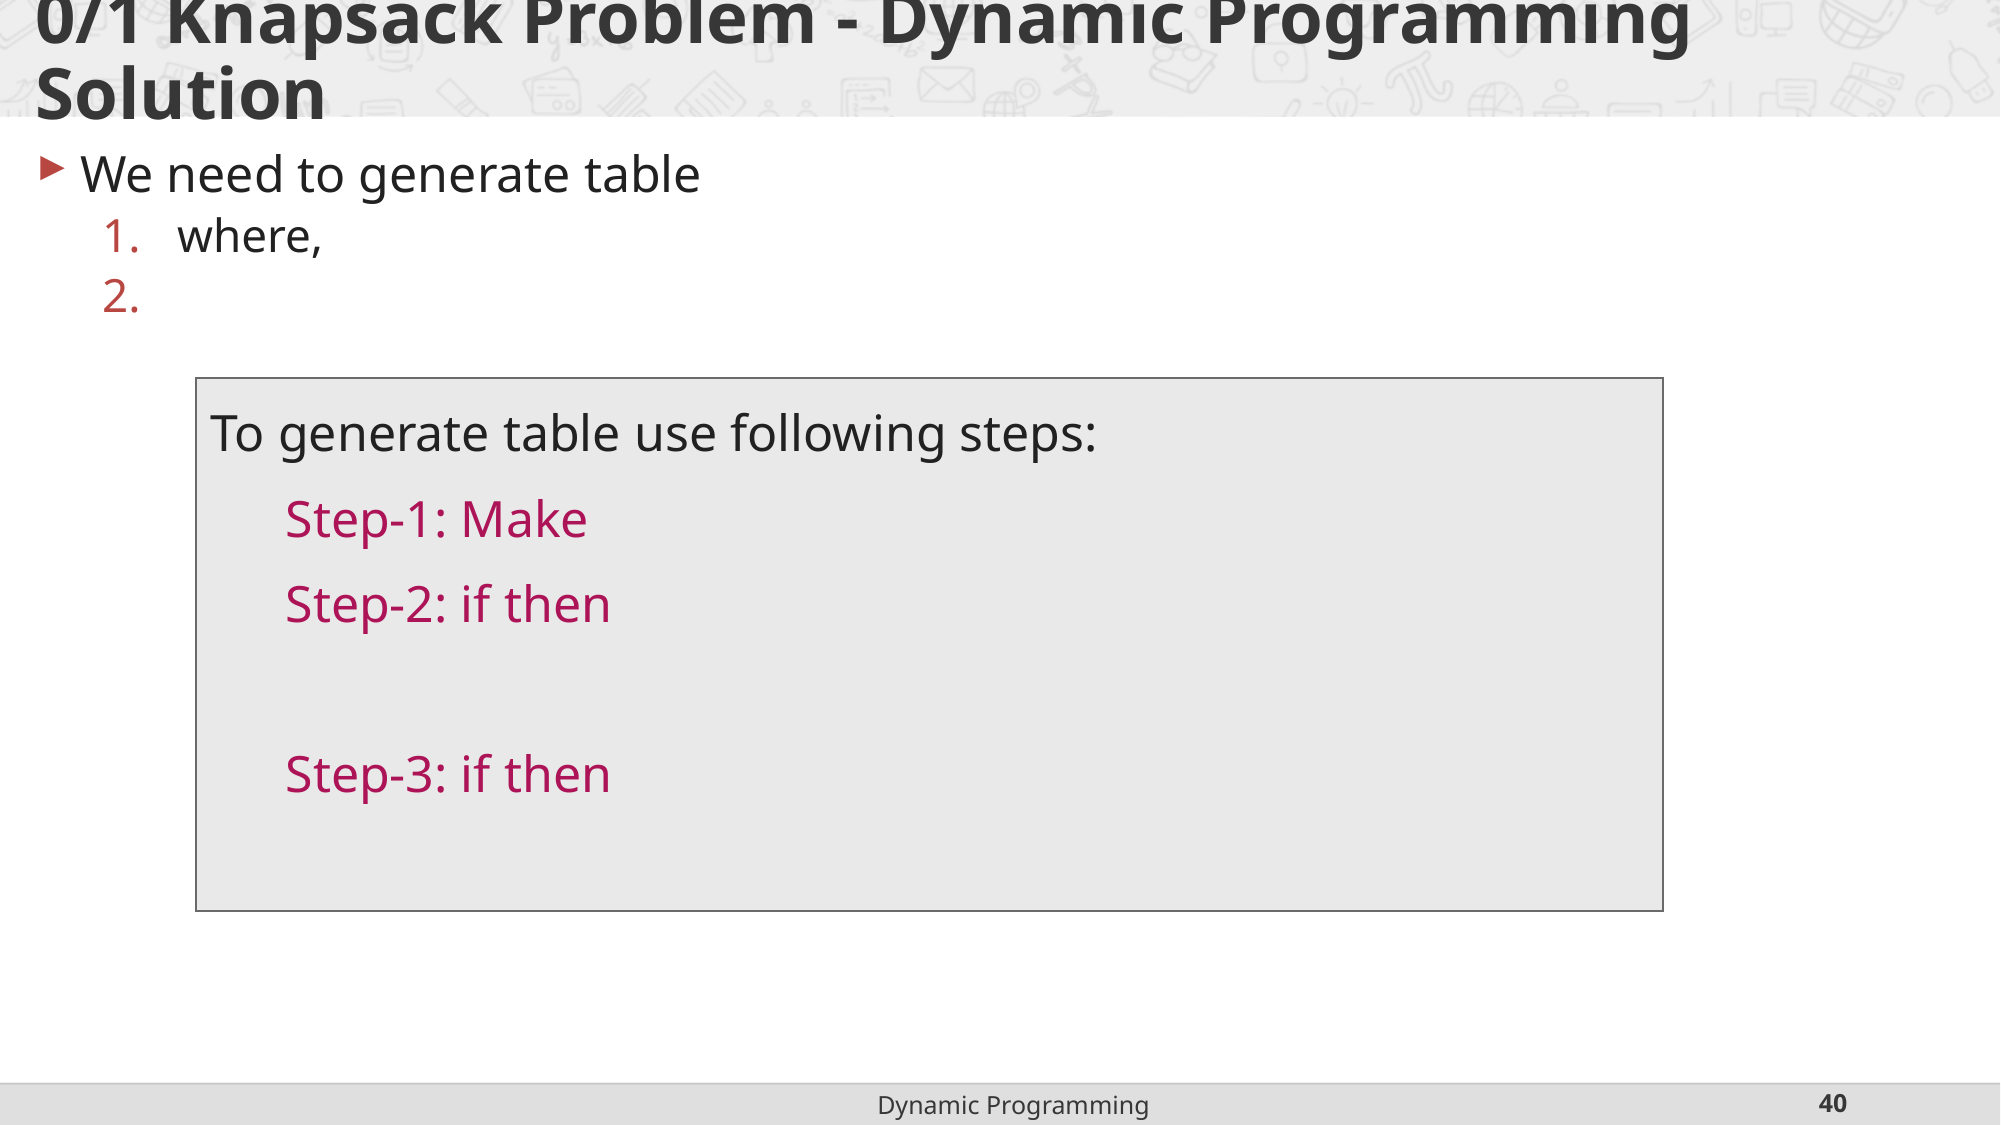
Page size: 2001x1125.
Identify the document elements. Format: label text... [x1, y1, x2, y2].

title 0/1 Knapsack Problem - Dynamic Programming Solution [0, 0, 2000, 117]
